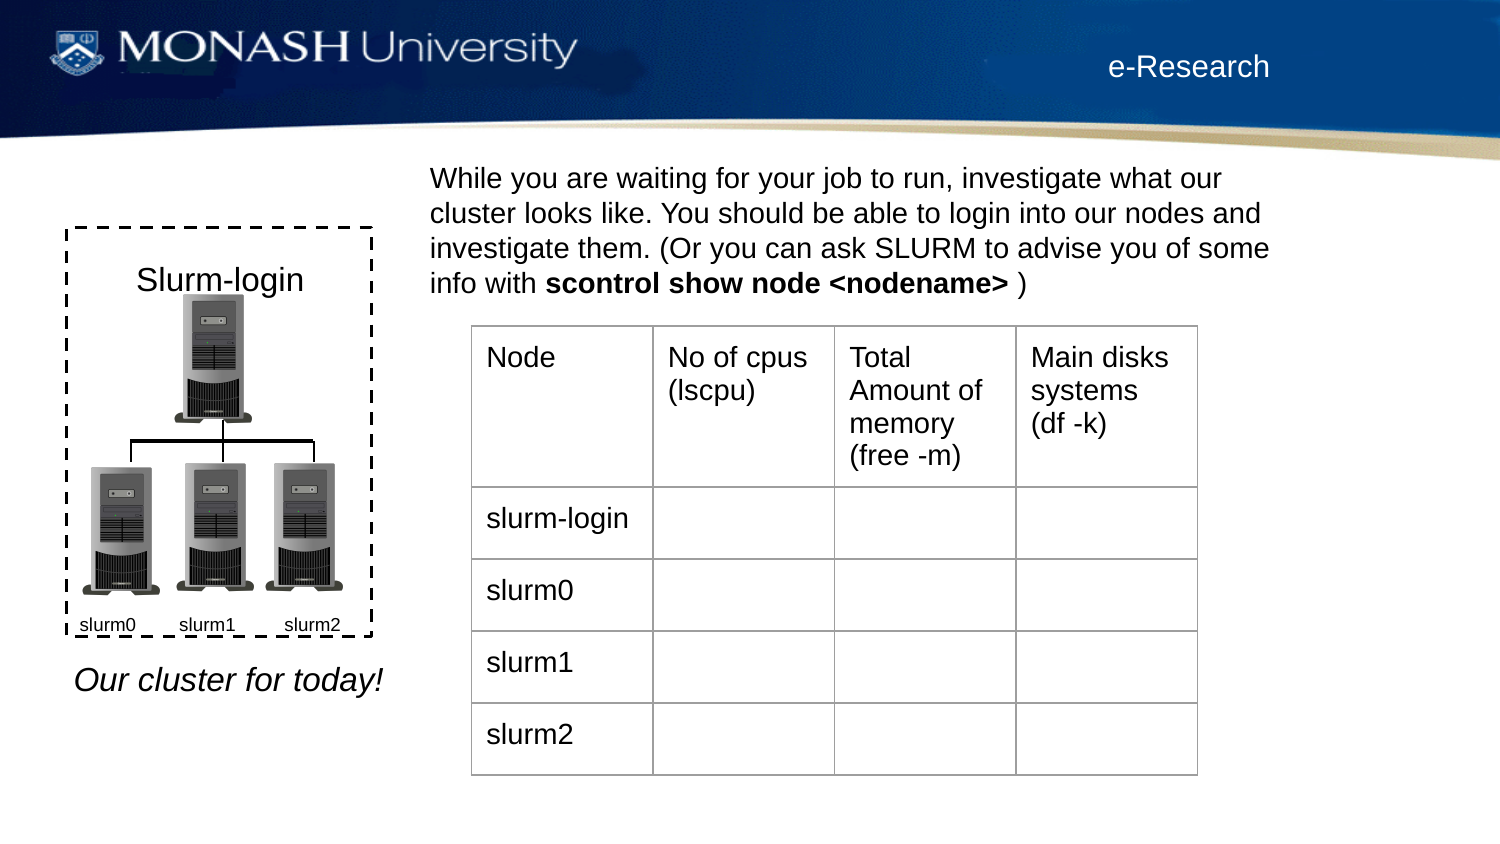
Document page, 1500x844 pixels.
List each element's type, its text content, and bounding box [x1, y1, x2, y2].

table_cell [835, 632, 1015, 702]
picture [173, 293, 254, 425]
picture [264, 461, 344, 594]
table_header No of cpus (lscpu) [654, 327, 834, 486]
table_cell [654, 704, 834, 774]
table_cell [1017, 488, 1197, 558]
picture [174, 461, 255, 594]
text_box [66, 227, 372, 637]
table_cell [654, 632, 834, 702]
table_cell [654, 488, 834, 558]
table_cell slurm2 [472, 704, 652, 774]
table_cell [835, 488, 1015, 558]
table_cell [1017, 560, 1197, 630]
table_header Total Amount of memory (free -m) [835, 327, 1015, 486]
table_cell [1017, 704, 1197, 774]
table_cell [1017, 632, 1197, 702]
table_cell [835, 560, 1015, 630]
text_box While you are waiting for your job to run, investigate what our cluster looks like. You should be able to login into our nodes and investigate them. (Or you can ask SLURM to advise you of some info with scontrol show node <nodename> ) [414, 144, 1316, 324]
table_cell slurm1 [472, 632, 652, 702]
table_header Node [472, 327, 652, 486]
table_cell slurm-login [472, 488, 652, 558]
picture [80, 465, 161, 598]
table_header Main disks systems (df -k) [1017, 327, 1197, 486]
text_box Our cluster for today! [60, 651, 415, 697]
table_cell [835, 704, 1015, 774]
picture [0, 0, 1500, 163]
table_cell slurm0 [472, 560, 652, 630]
table_cell [654, 560, 834, 630]
